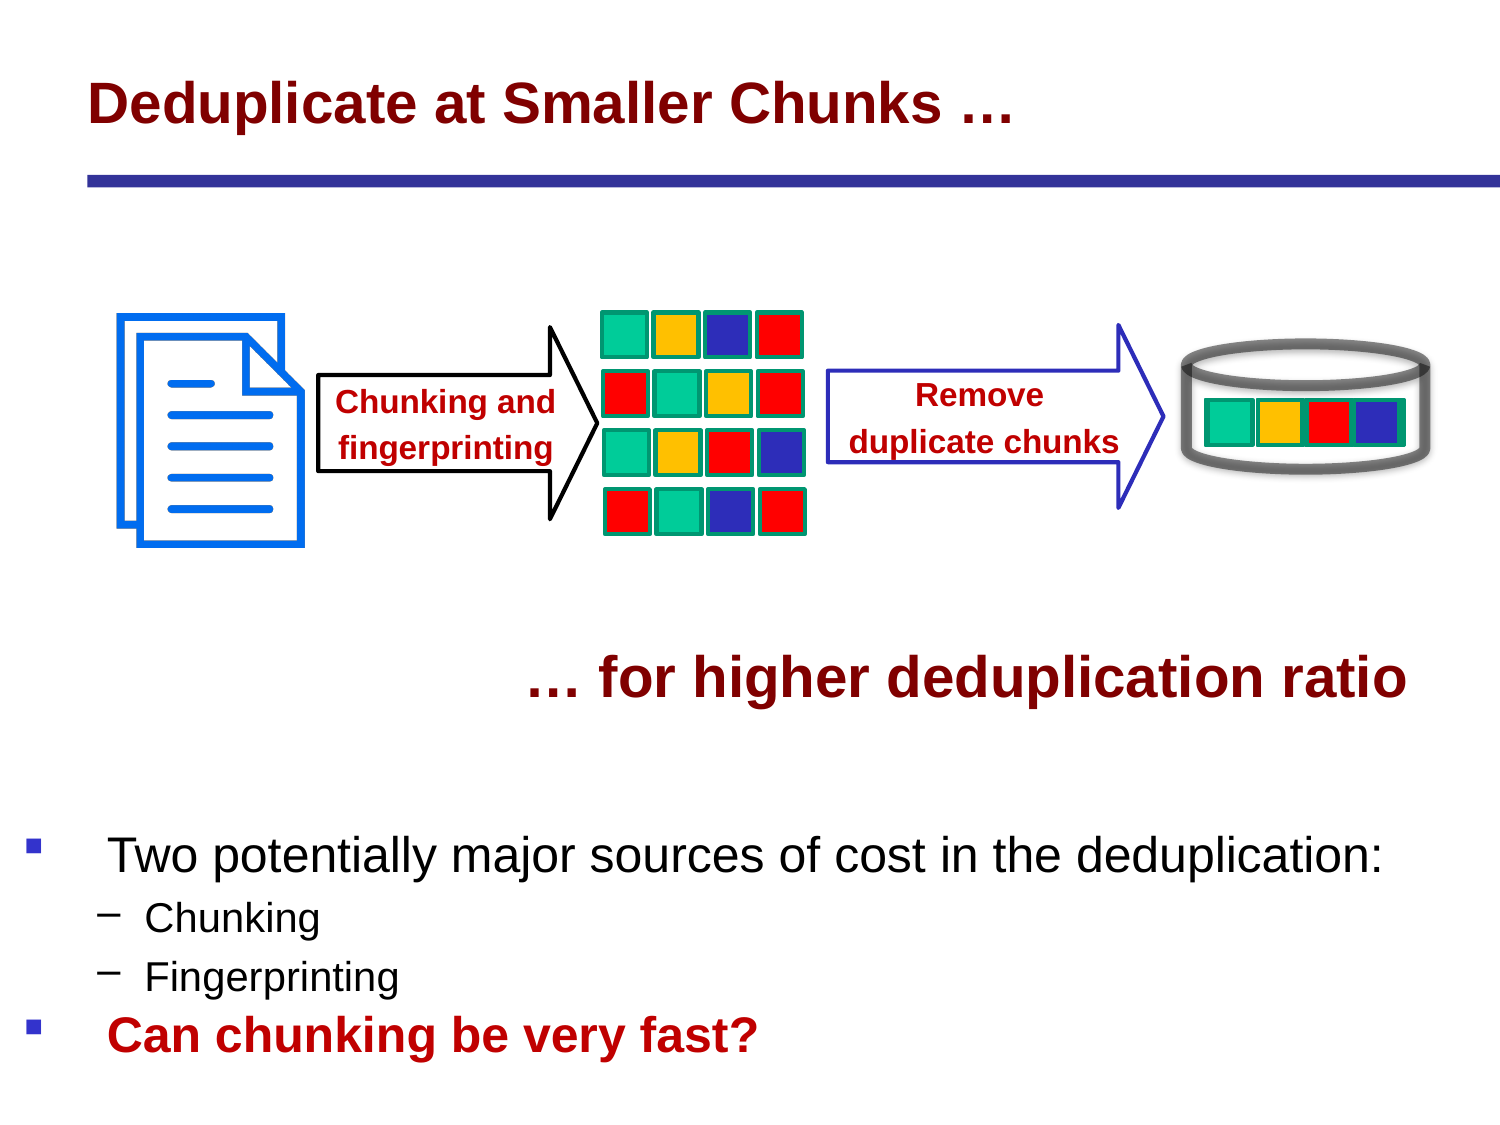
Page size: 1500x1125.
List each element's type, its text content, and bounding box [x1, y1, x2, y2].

text_box [758, 487, 807, 536]
text_box [653, 428, 703, 477]
text_box … for higher deduplication ratio [509, 624, 1470, 724]
text_box [703, 310, 752, 359]
text_box [756, 369, 805, 418]
text_box [1185, 343, 1426, 471]
text_box [652, 369, 702, 418]
text_box Remove duplicate chunks [825, 322, 1166, 510]
text_box [705, 428, 754, 477]
text_box [601, 369, 650, 418]
text_box Chunking and fingerprinting [332, 325, 600, 522]
text_box [600, 310, 649, 359]
text_box [755, 310, 804, 359]
title Deduplicate at Smaller Chunks … [72, 50, 1470, 150]
text_box Two potentially major sources of cost in the deduplication: Chunking Fingerprinting Can chunking be very fast? [7, 821, 1500, 1125]
text_box [757, 428, 806, 477]
text_box [706, 487, 755, 536]
text_box [704, 369, 753, 418]
text_box [603, 487, 652, 536]
text_box [602, 428, 651, 477]
picture [93, 312, 328, 548]
text_box [651, 310, 701, 359]
text_box [654, 487, 704, 536]
